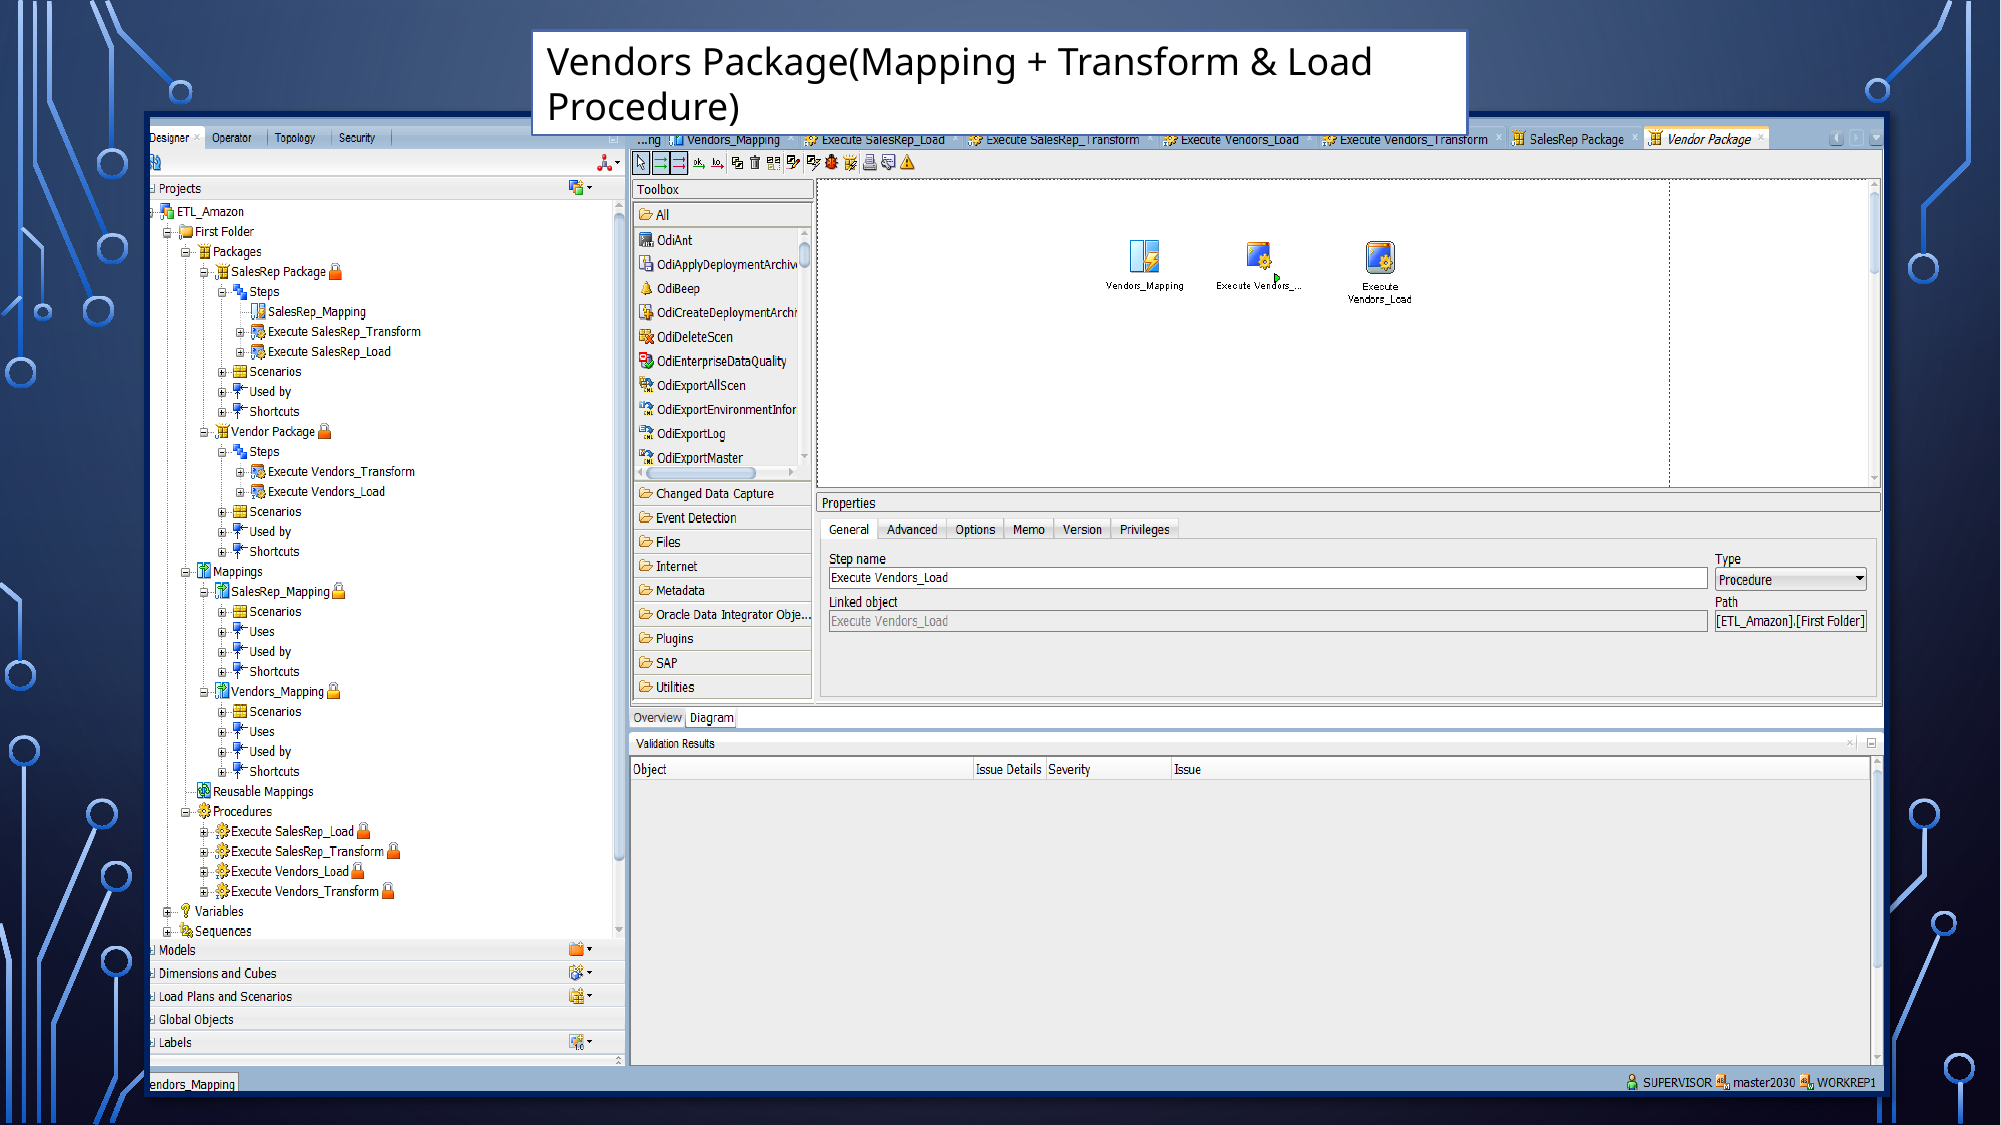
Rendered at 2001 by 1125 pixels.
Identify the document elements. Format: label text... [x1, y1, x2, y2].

picture [149, 116, 1885, 1092]
text_box Vendors Package(Mapping + Transform & Load Procedure) [531, 29, 1469, 116]
